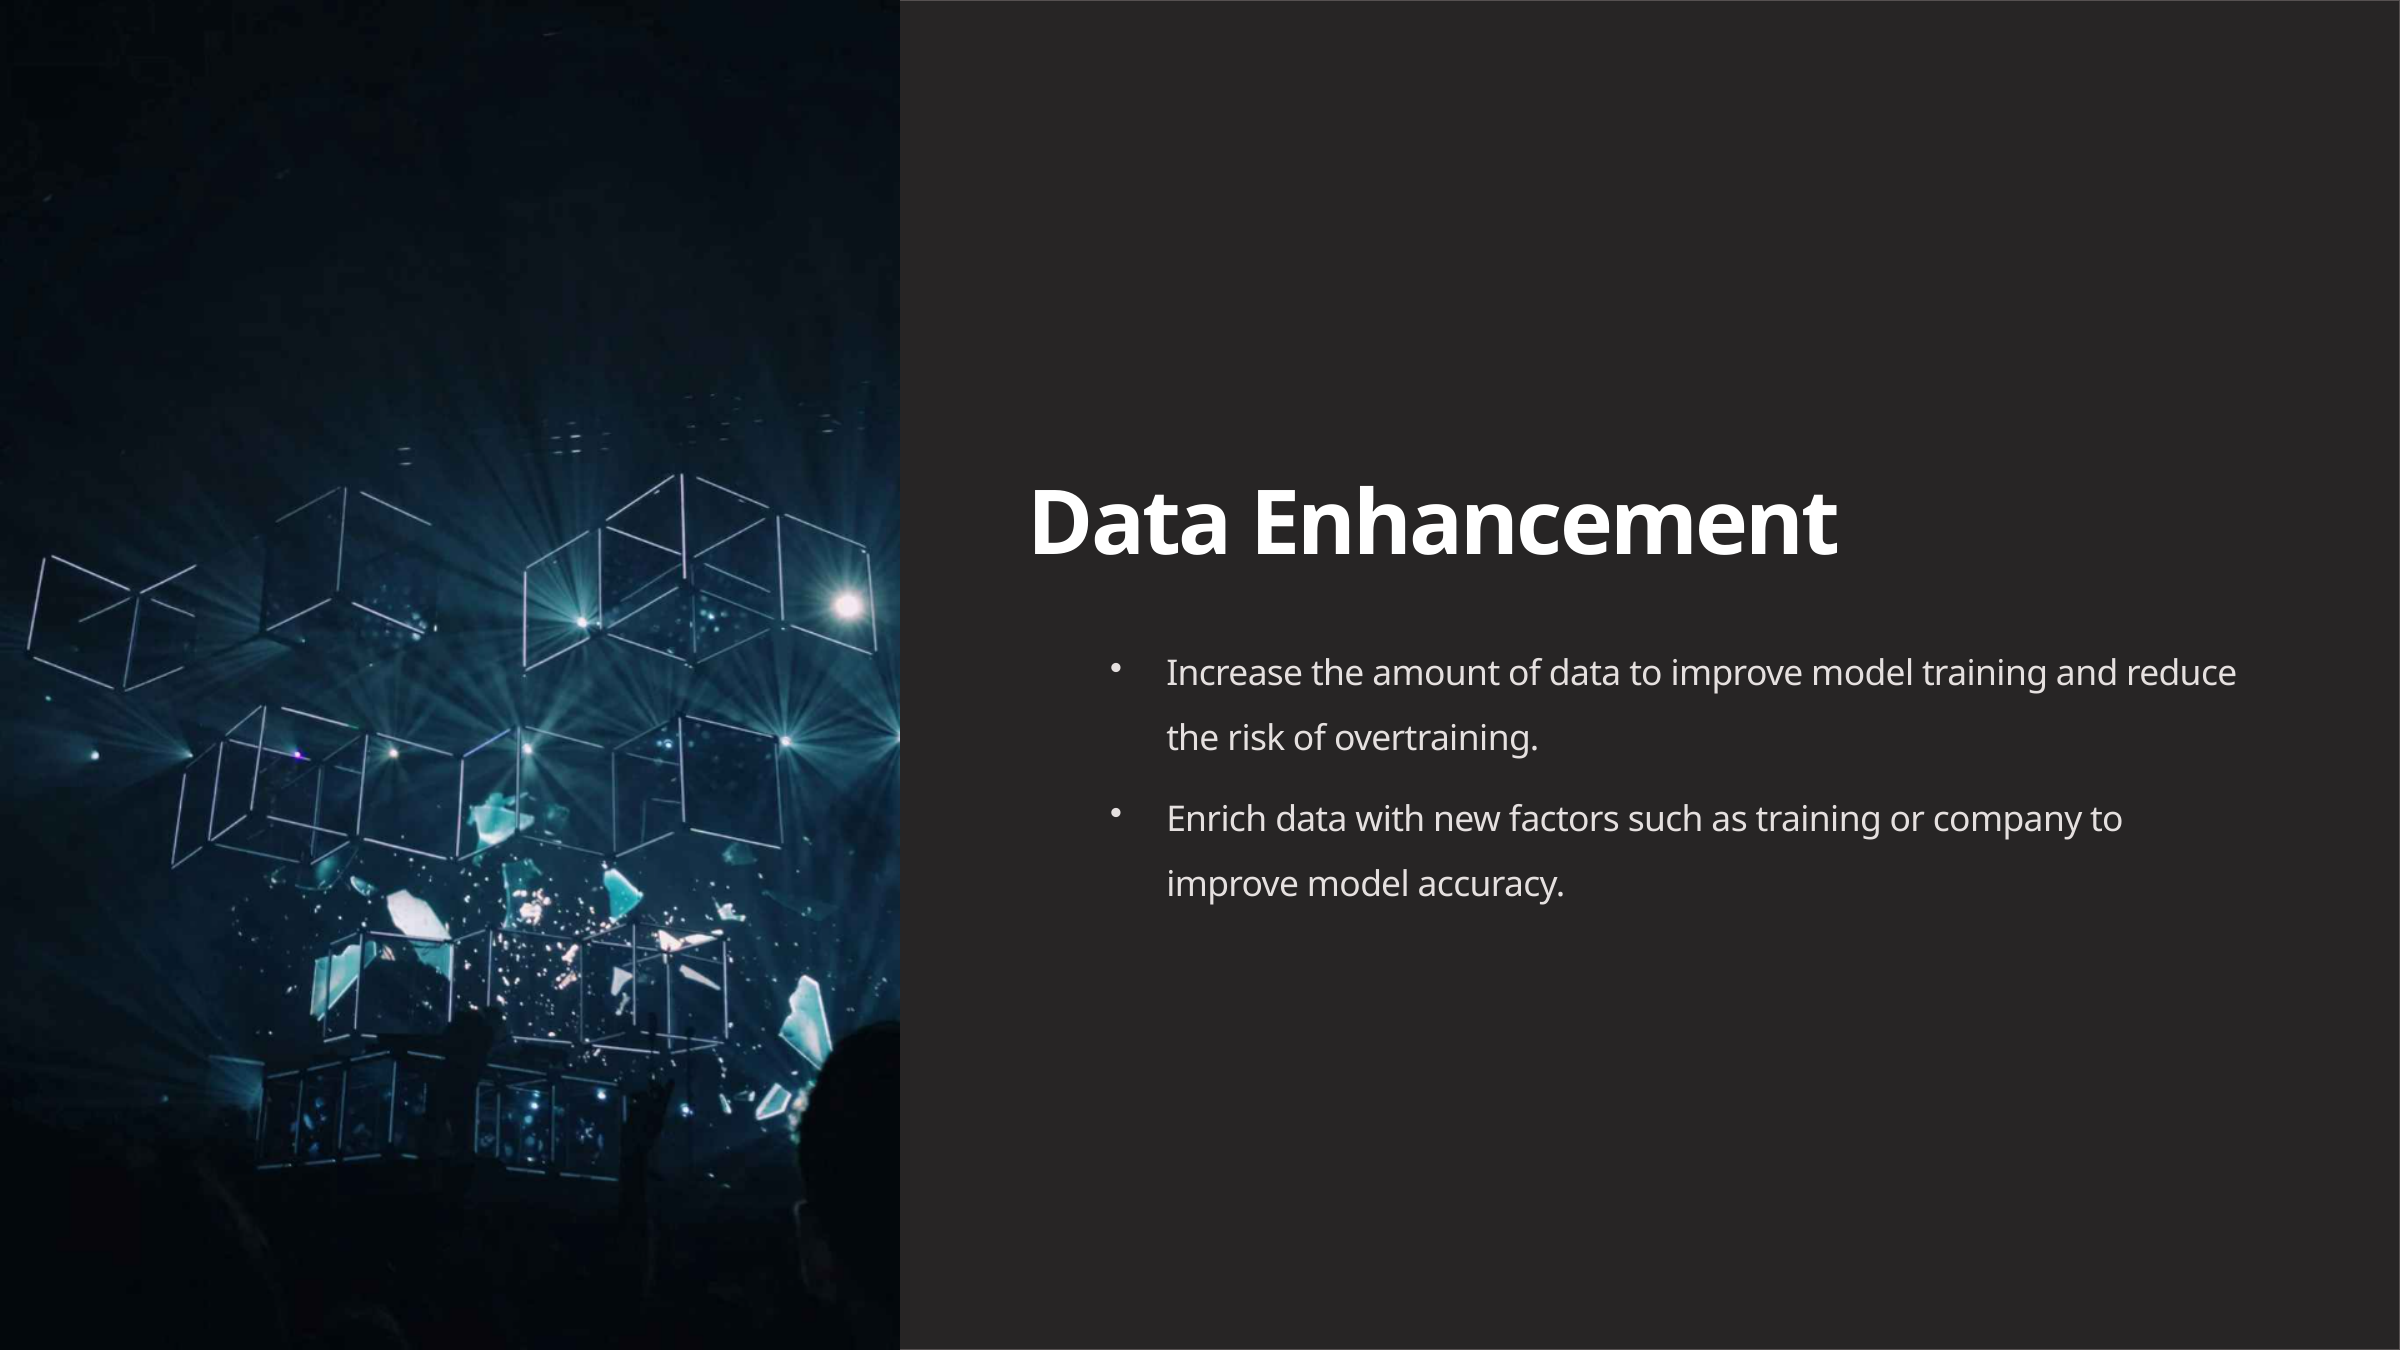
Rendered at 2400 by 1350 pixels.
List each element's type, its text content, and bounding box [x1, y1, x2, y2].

picture [0, 0, 901, 1350]
text_box Increase the amount of data to improve model training and reduce the risk of overtraining. [1102, 620, 2256, 765]
text_box Data Enhancement [1020, 452, 1849, 580]
text_box [901, 0, 2400, 1350]
text_box Enrich data with new factors such as training or company to improve model accuracy. [1102, 766, 2256, 911]
